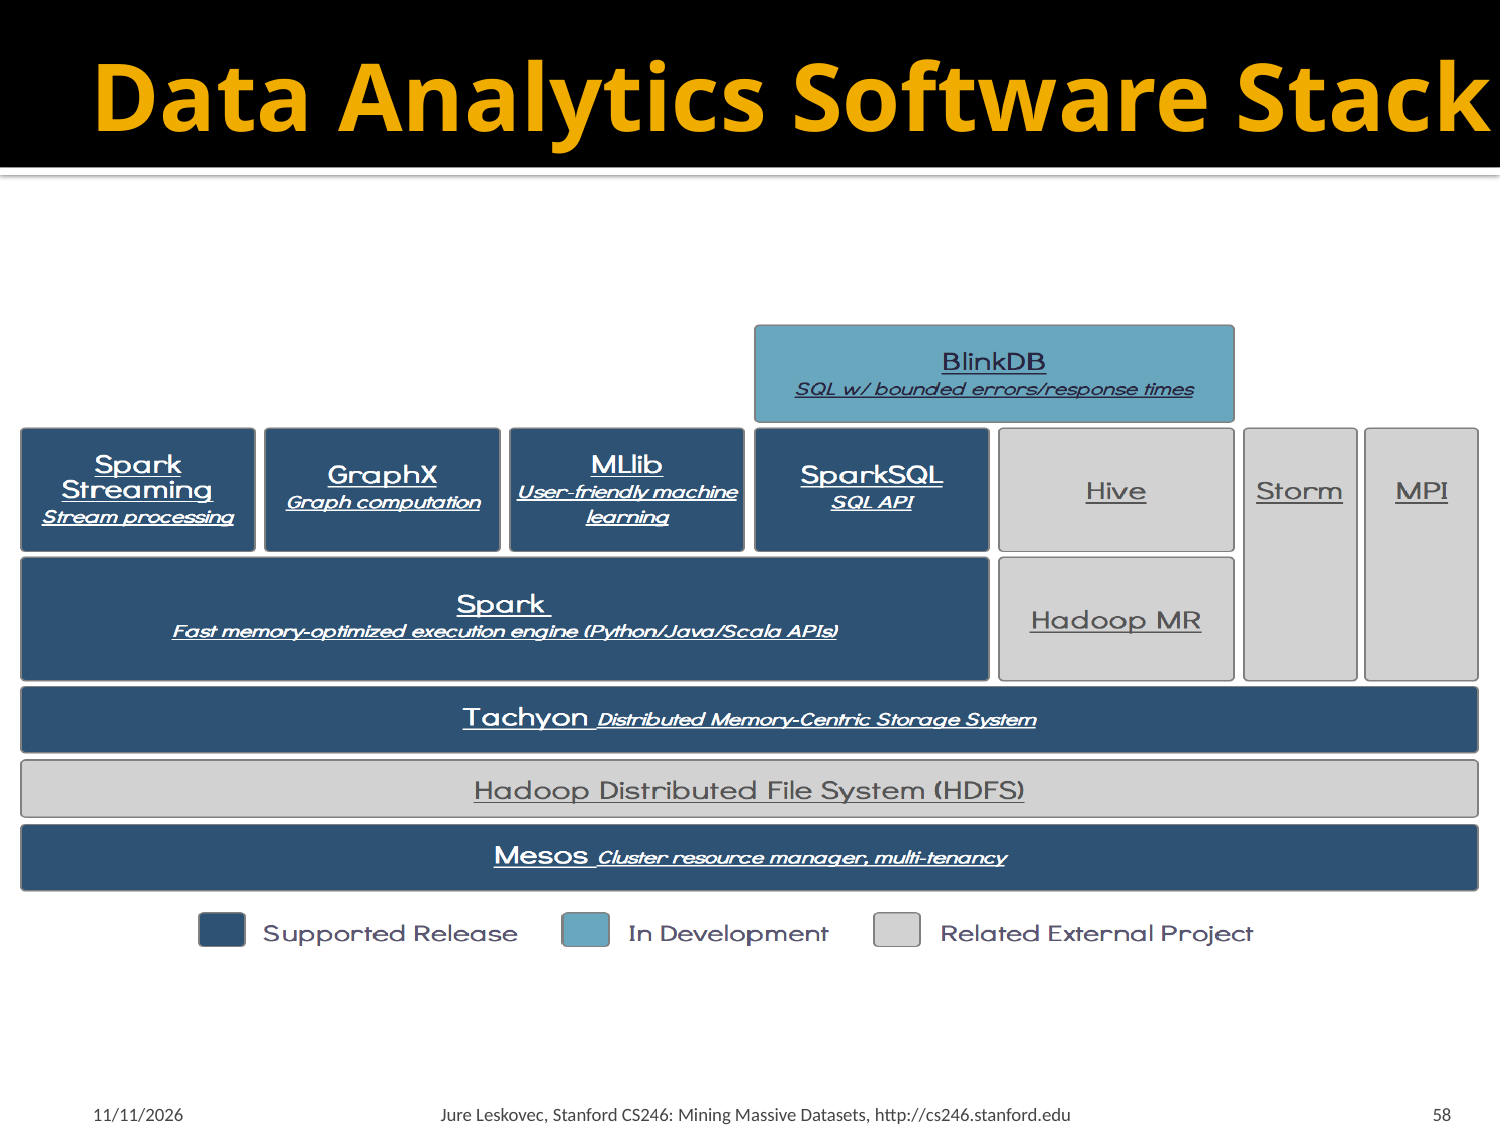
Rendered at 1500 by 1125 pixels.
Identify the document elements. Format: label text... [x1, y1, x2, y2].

title Data Analytics Software Stack [75, 12, 1500, 175]
picture [0, 311, 1500, 963]
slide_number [75, 1080, 425, 1125]
slide_number 58 [1345, 1080, 1467, 1125]
footer Jure Leskovec, Stanford CS246: Mining Massive Datasets, http://cs246.stanford.edu [433, 1080, 1337, 1125]
